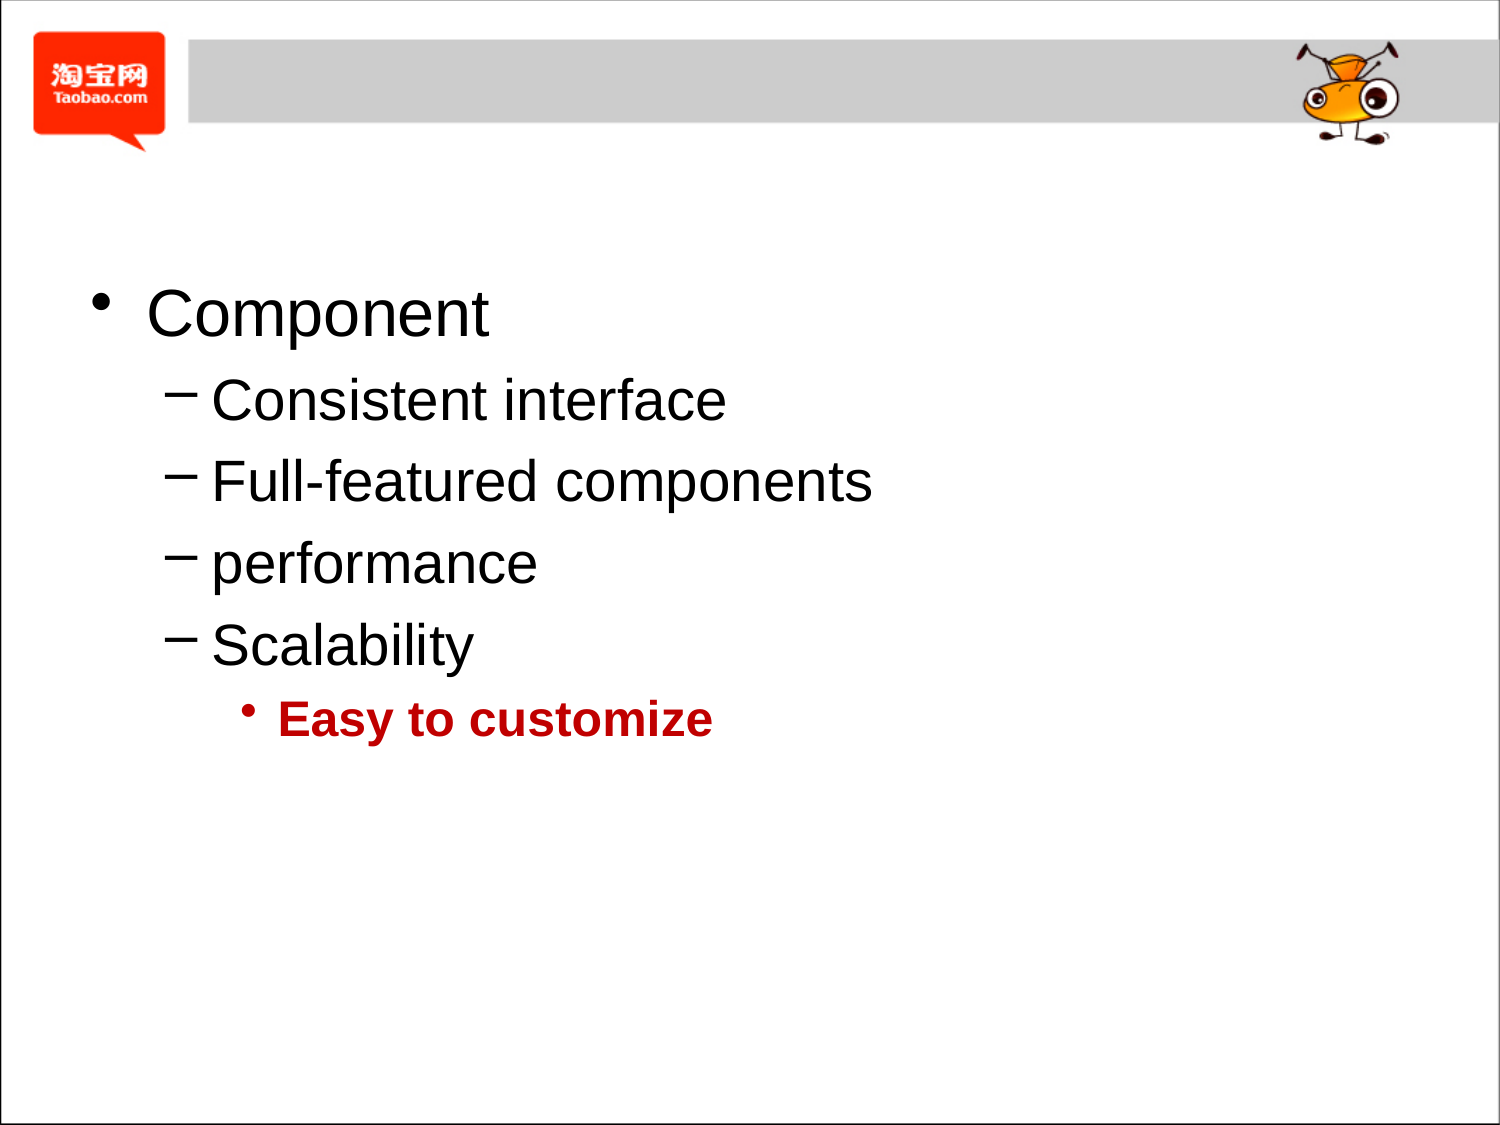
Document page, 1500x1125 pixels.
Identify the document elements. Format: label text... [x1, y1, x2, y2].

picture [0, 0, 1500, 1125]
list Component Consistent interface Full-featured components performance Scalability Easy to customize [74, 262, 1426, 1006]
